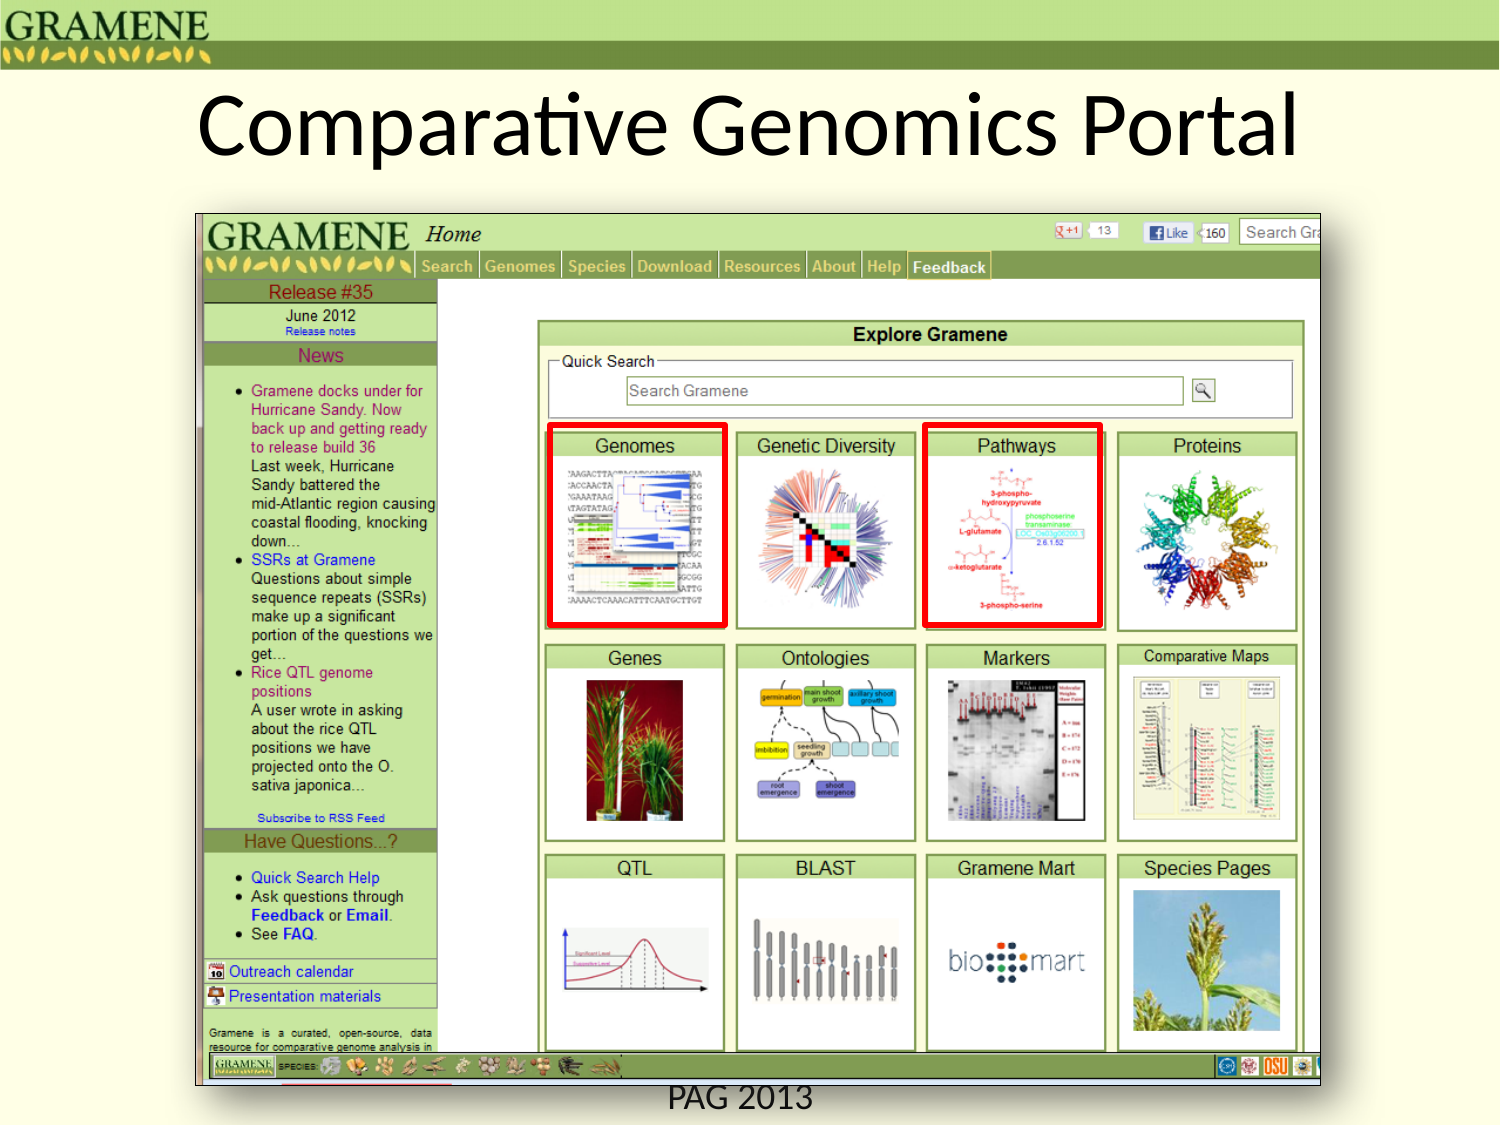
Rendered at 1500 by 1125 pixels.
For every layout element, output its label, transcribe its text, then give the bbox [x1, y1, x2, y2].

title Comparative Genomics Portal [112, 75, 1388, 163]
picture [0, 0, 1500, 70]
picture [195, 213, 1321, 1086]
